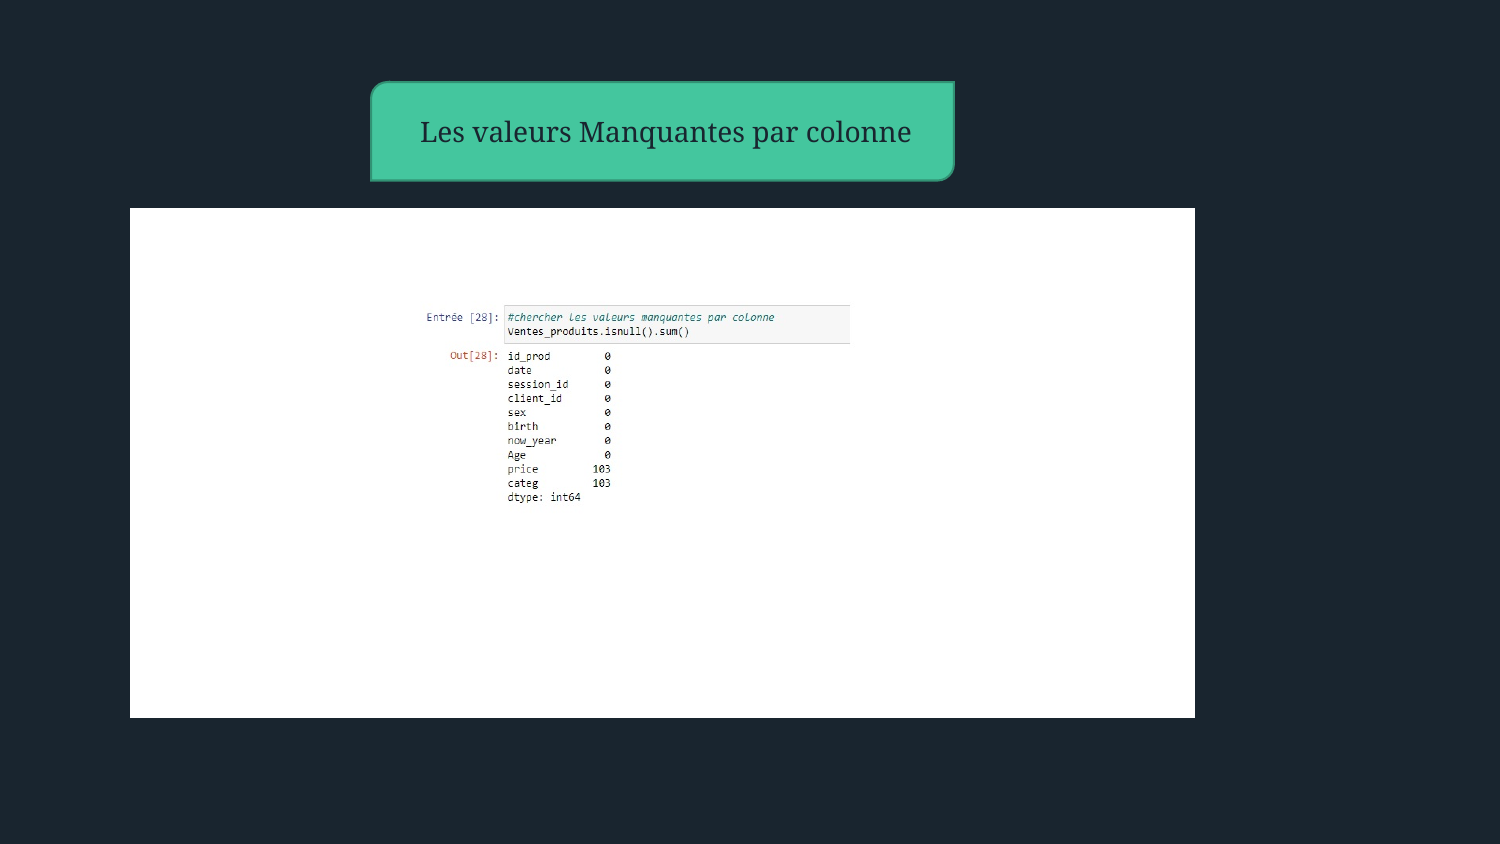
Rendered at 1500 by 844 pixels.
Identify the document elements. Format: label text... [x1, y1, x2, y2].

picture [130, 208, 1195, 718]
text_box Les valeurs Manquantes par colonne [370, 80, 955, 182]
